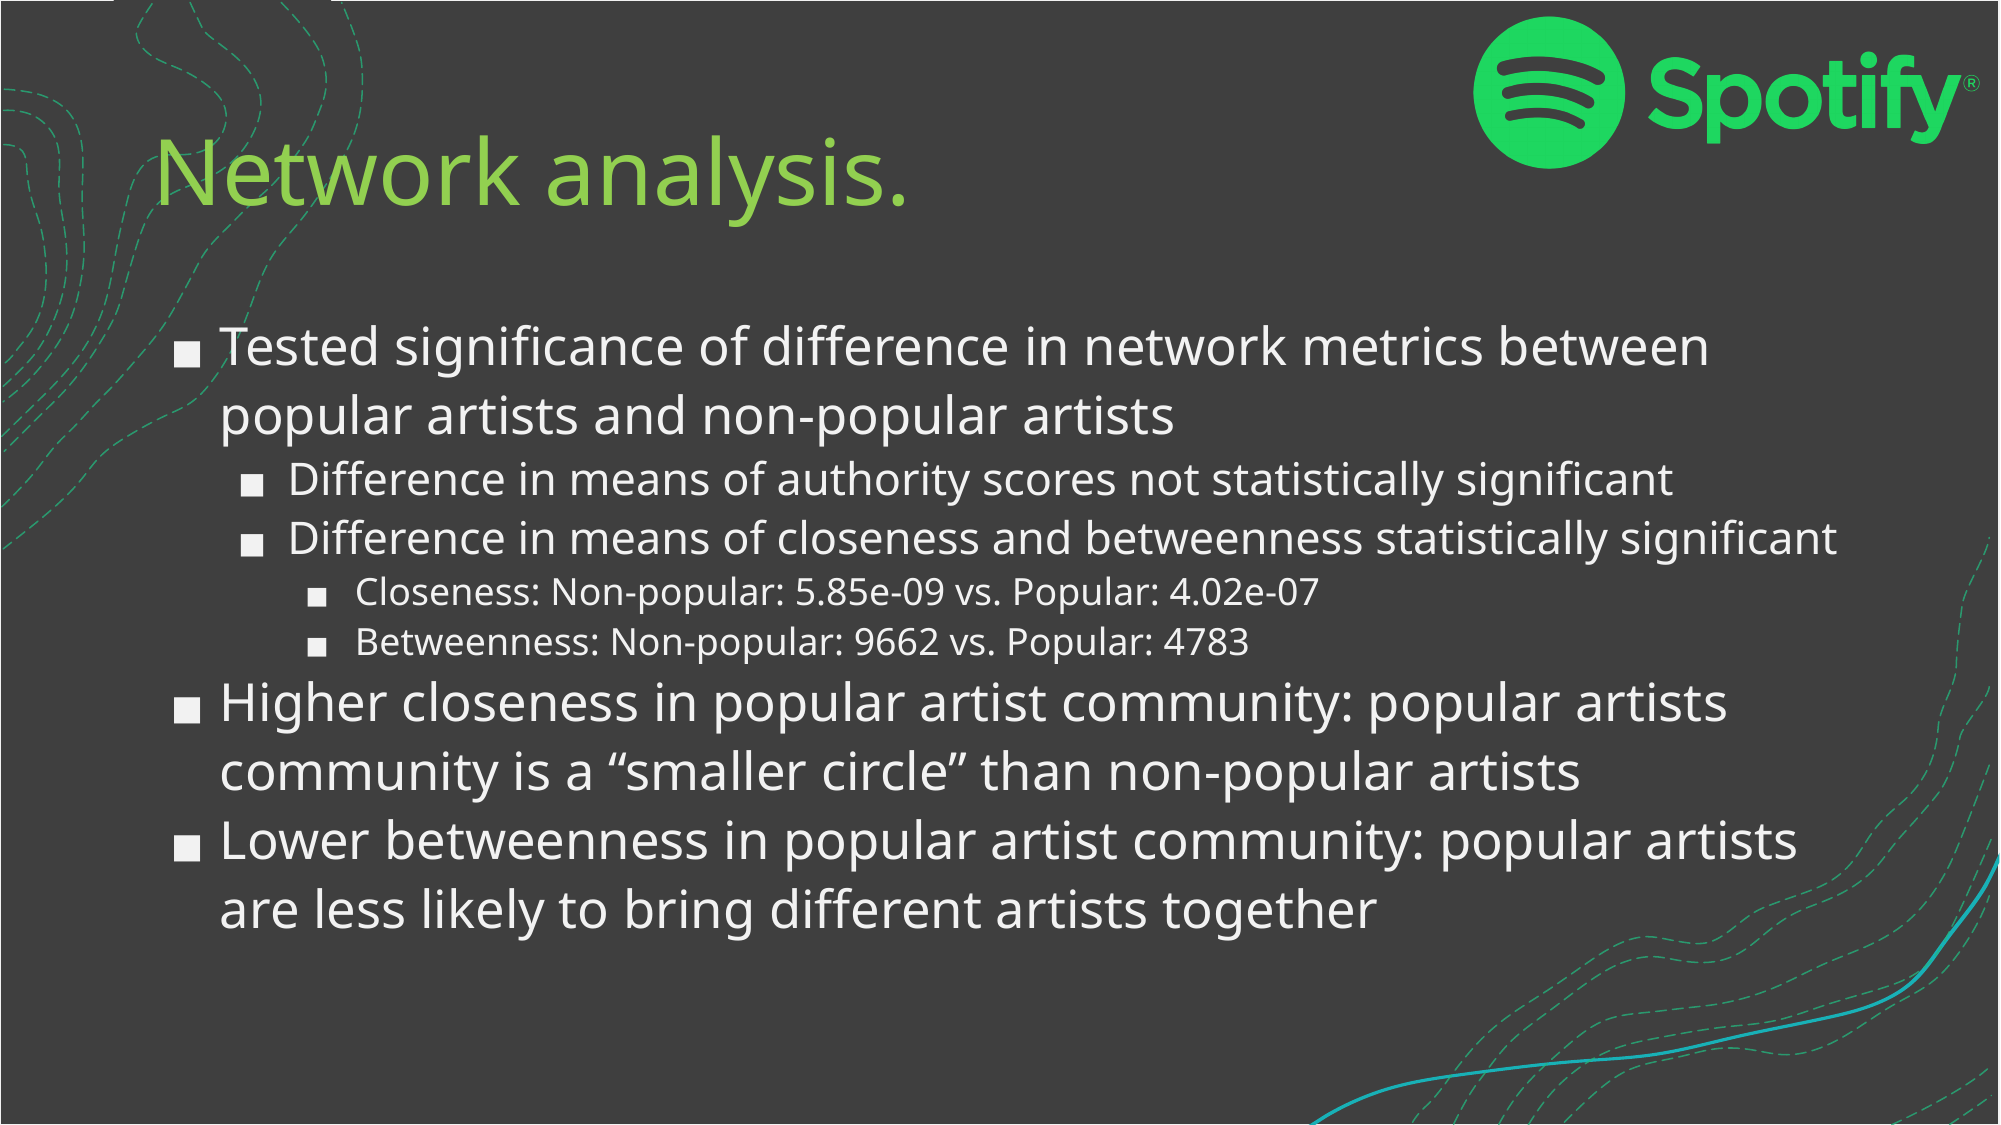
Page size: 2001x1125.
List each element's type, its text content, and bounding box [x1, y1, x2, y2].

list Tested significance of difference in network metrics between popular artists and non-popular artists Difference in means of authority scores not statistically significant Difference in means of closeness and betweenness statistically significant Closeness: Non-popular: 5.85e-09 vs. Popular: 4.02e-07 Betweenness: Non-popular: 9662 vs. Popular: 4783 Higher closeness in popular artist community: popular artists community is a “smaller circle” than non-popular artists Lower betweenness in popular artist community: popular artists are less likely to bring different artists together [137, 299, 1863, 1014]
title Network analysis. [137, 59, 1863, 278]
picture [1473, 16, 1981, 169]
